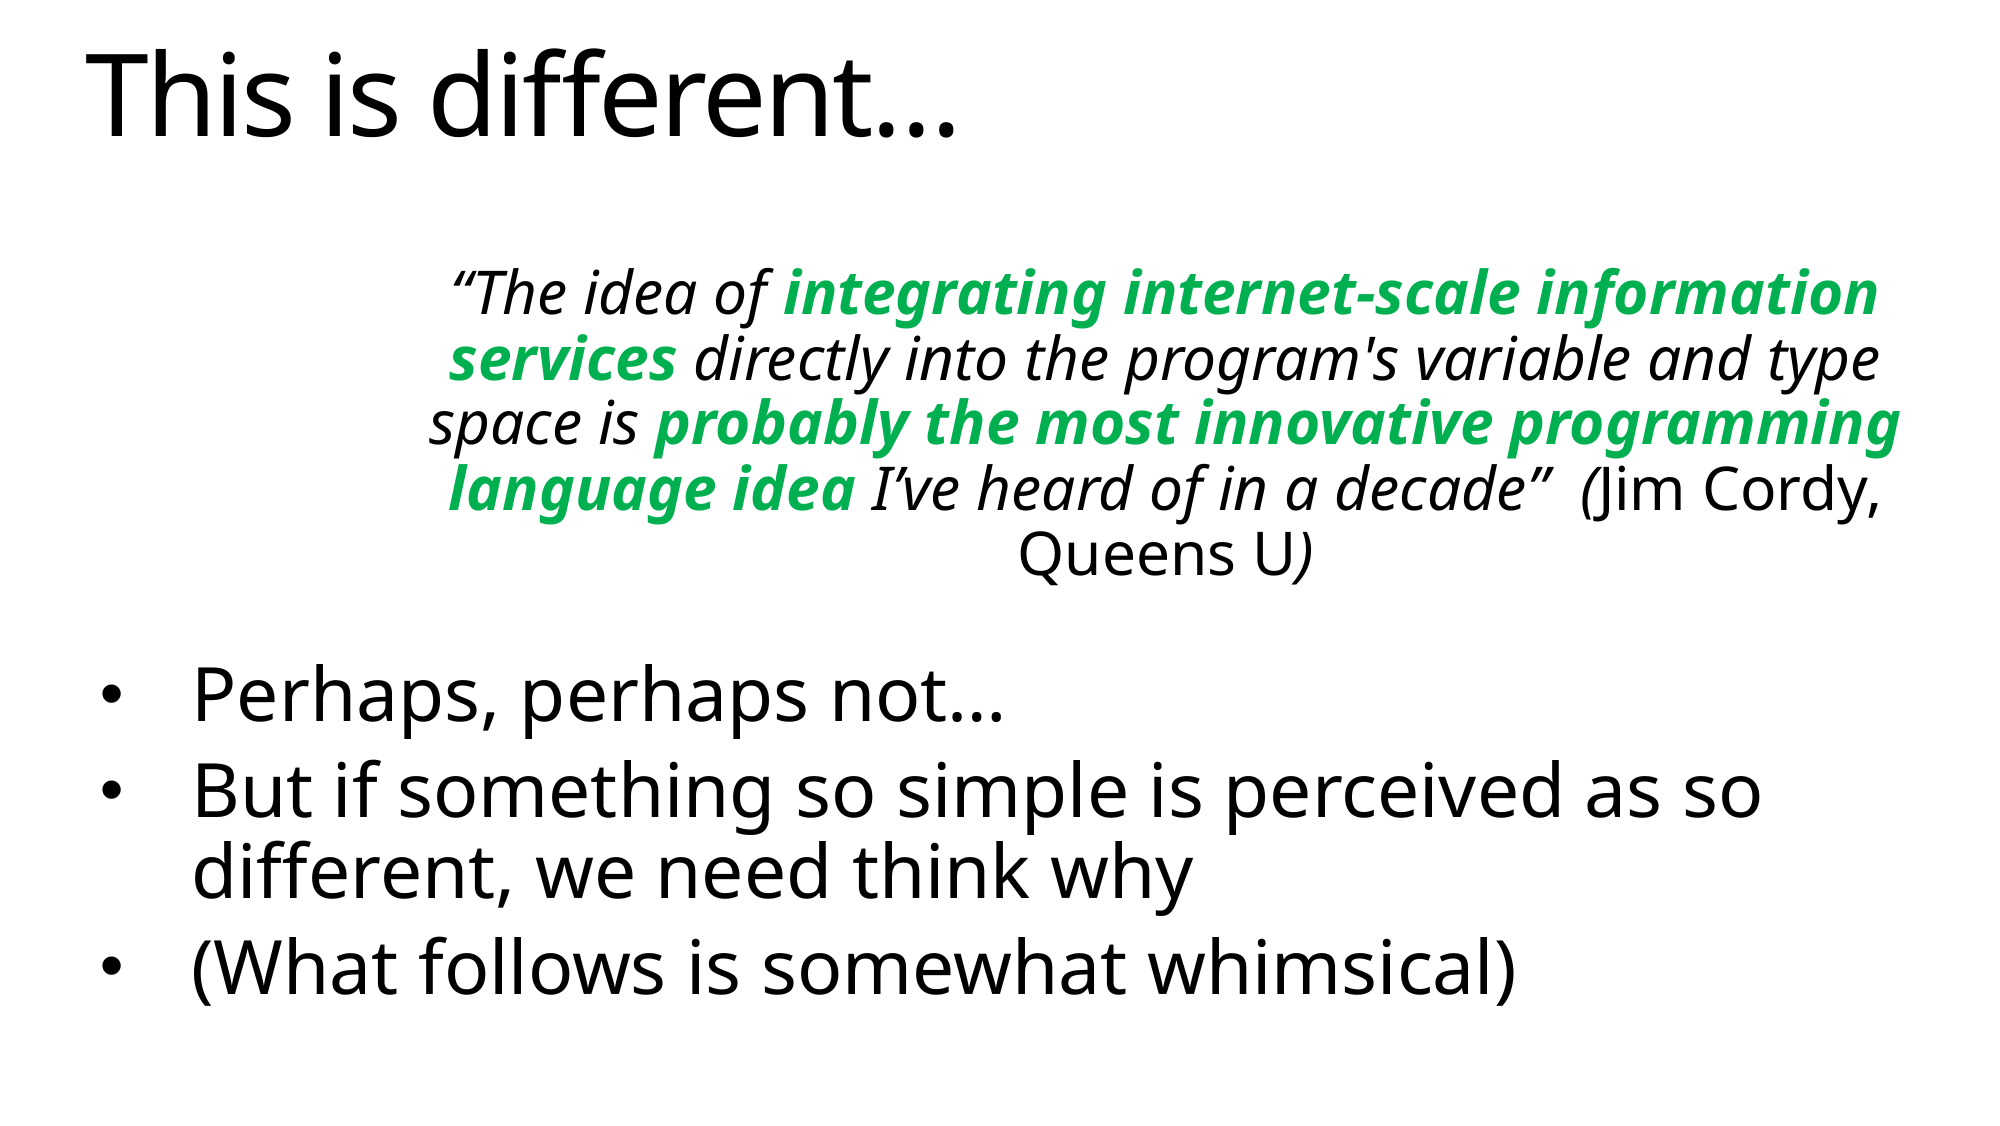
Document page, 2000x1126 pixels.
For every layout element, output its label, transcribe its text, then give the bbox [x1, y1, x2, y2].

list “The idea of integrating internet-scale information services directly into the program's variable and type space is probably the most innovative programming language idea I’ve heard of in a decade” (Jim Cordy, Queens U) Perhaps, perhaps not… But if something so simple is perceived as so different, we need think why (What follows is somewhat whimsical) [99, 262, 1937, 964]
title This is different… [85, 37, 1914, 162]
